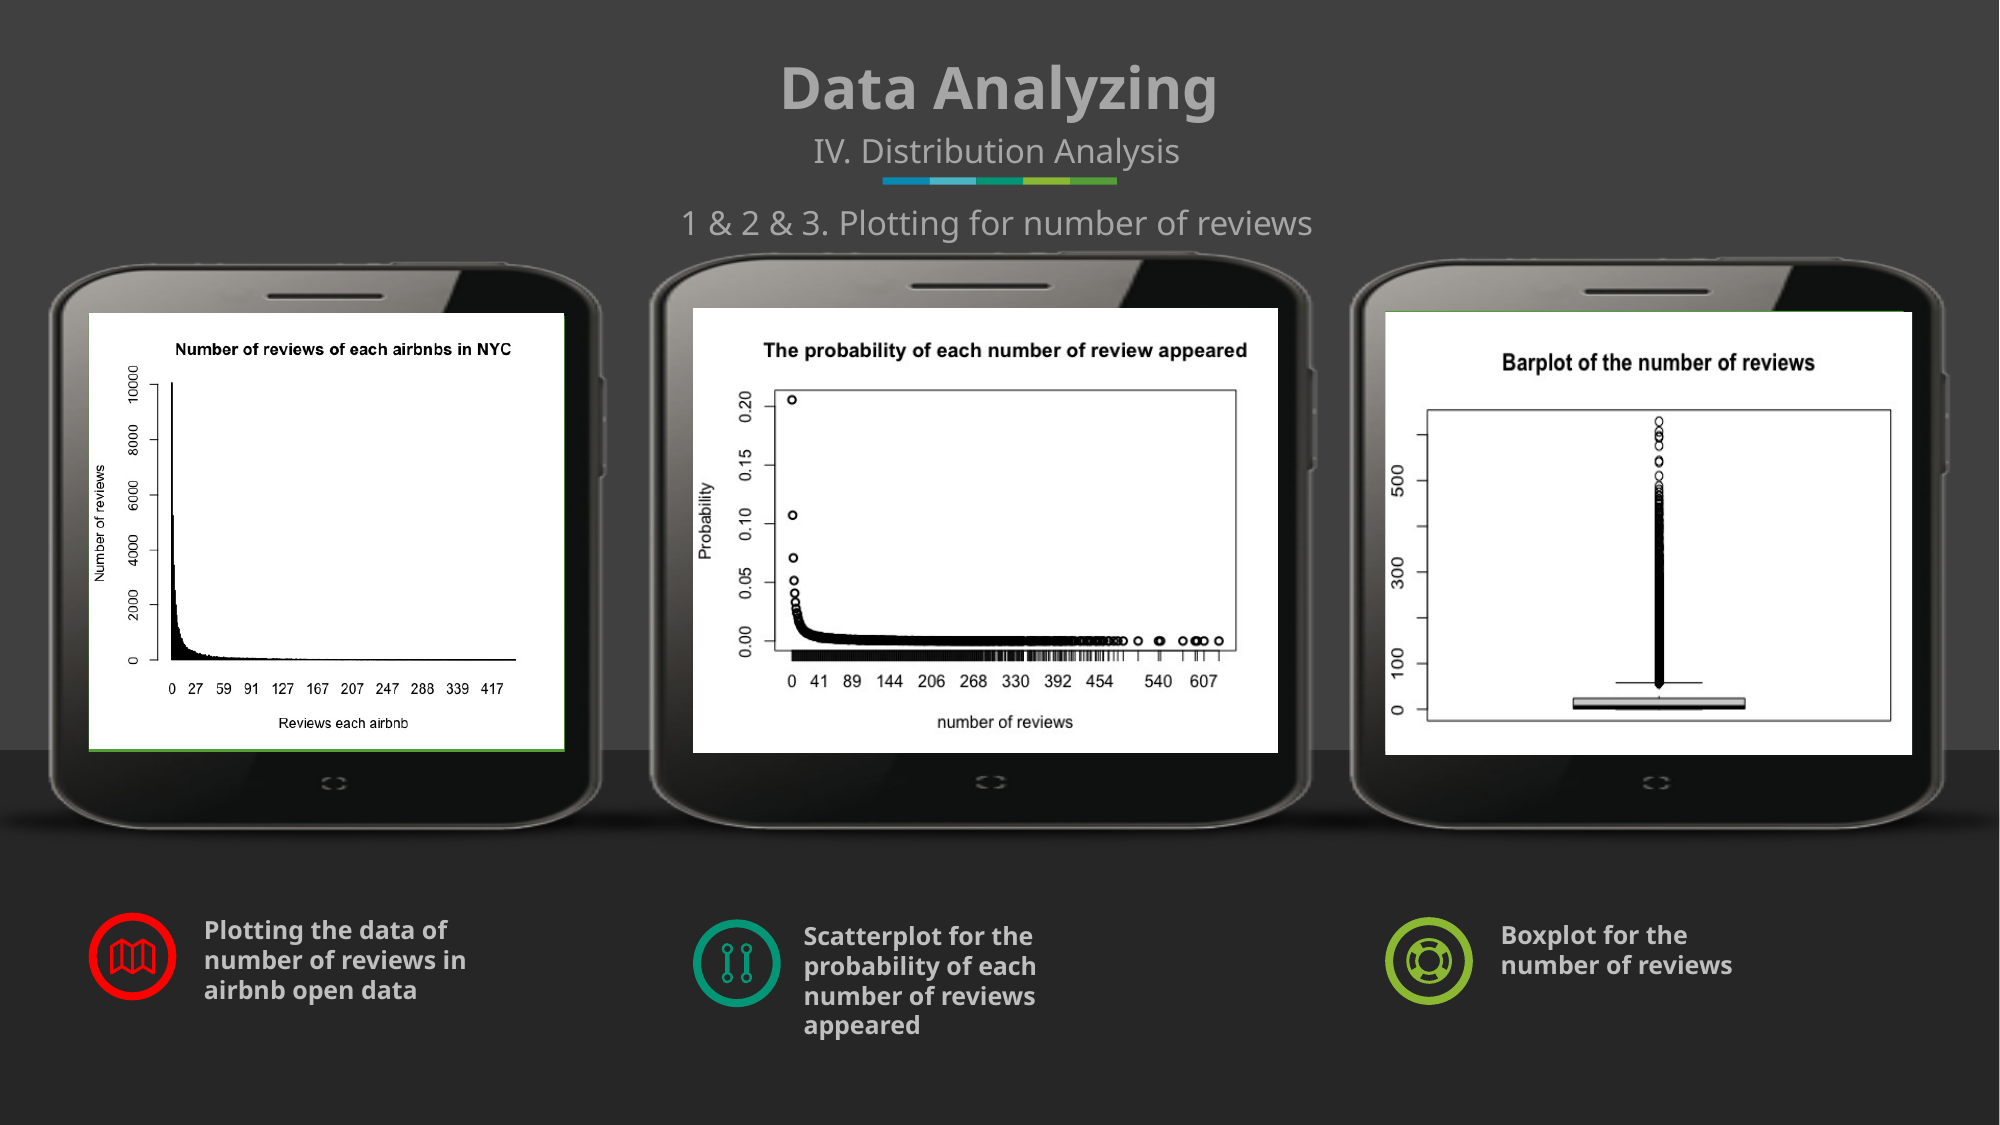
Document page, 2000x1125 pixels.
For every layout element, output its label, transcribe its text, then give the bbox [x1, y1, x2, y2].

text_box Data Analyzing [406, 49, 1593, 122]
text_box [474, 237, 1479, 851]
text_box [0, 248, 469, 850]
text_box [1191, 242, 2000, 850]
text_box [692, 912, 1089, 1034]
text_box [882, 177, 1117, 185]
text_box IV. Distribution Analysis [319, 122, 1675, 195]
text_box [1384, 911, 1786, 1033]
text_box [0, 857, 2000, 1125]
text_box 1 & 2 & 3. Plotting for number of reviews [319, 195, 1675, 246]
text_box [88, 907, 490, 1029]
